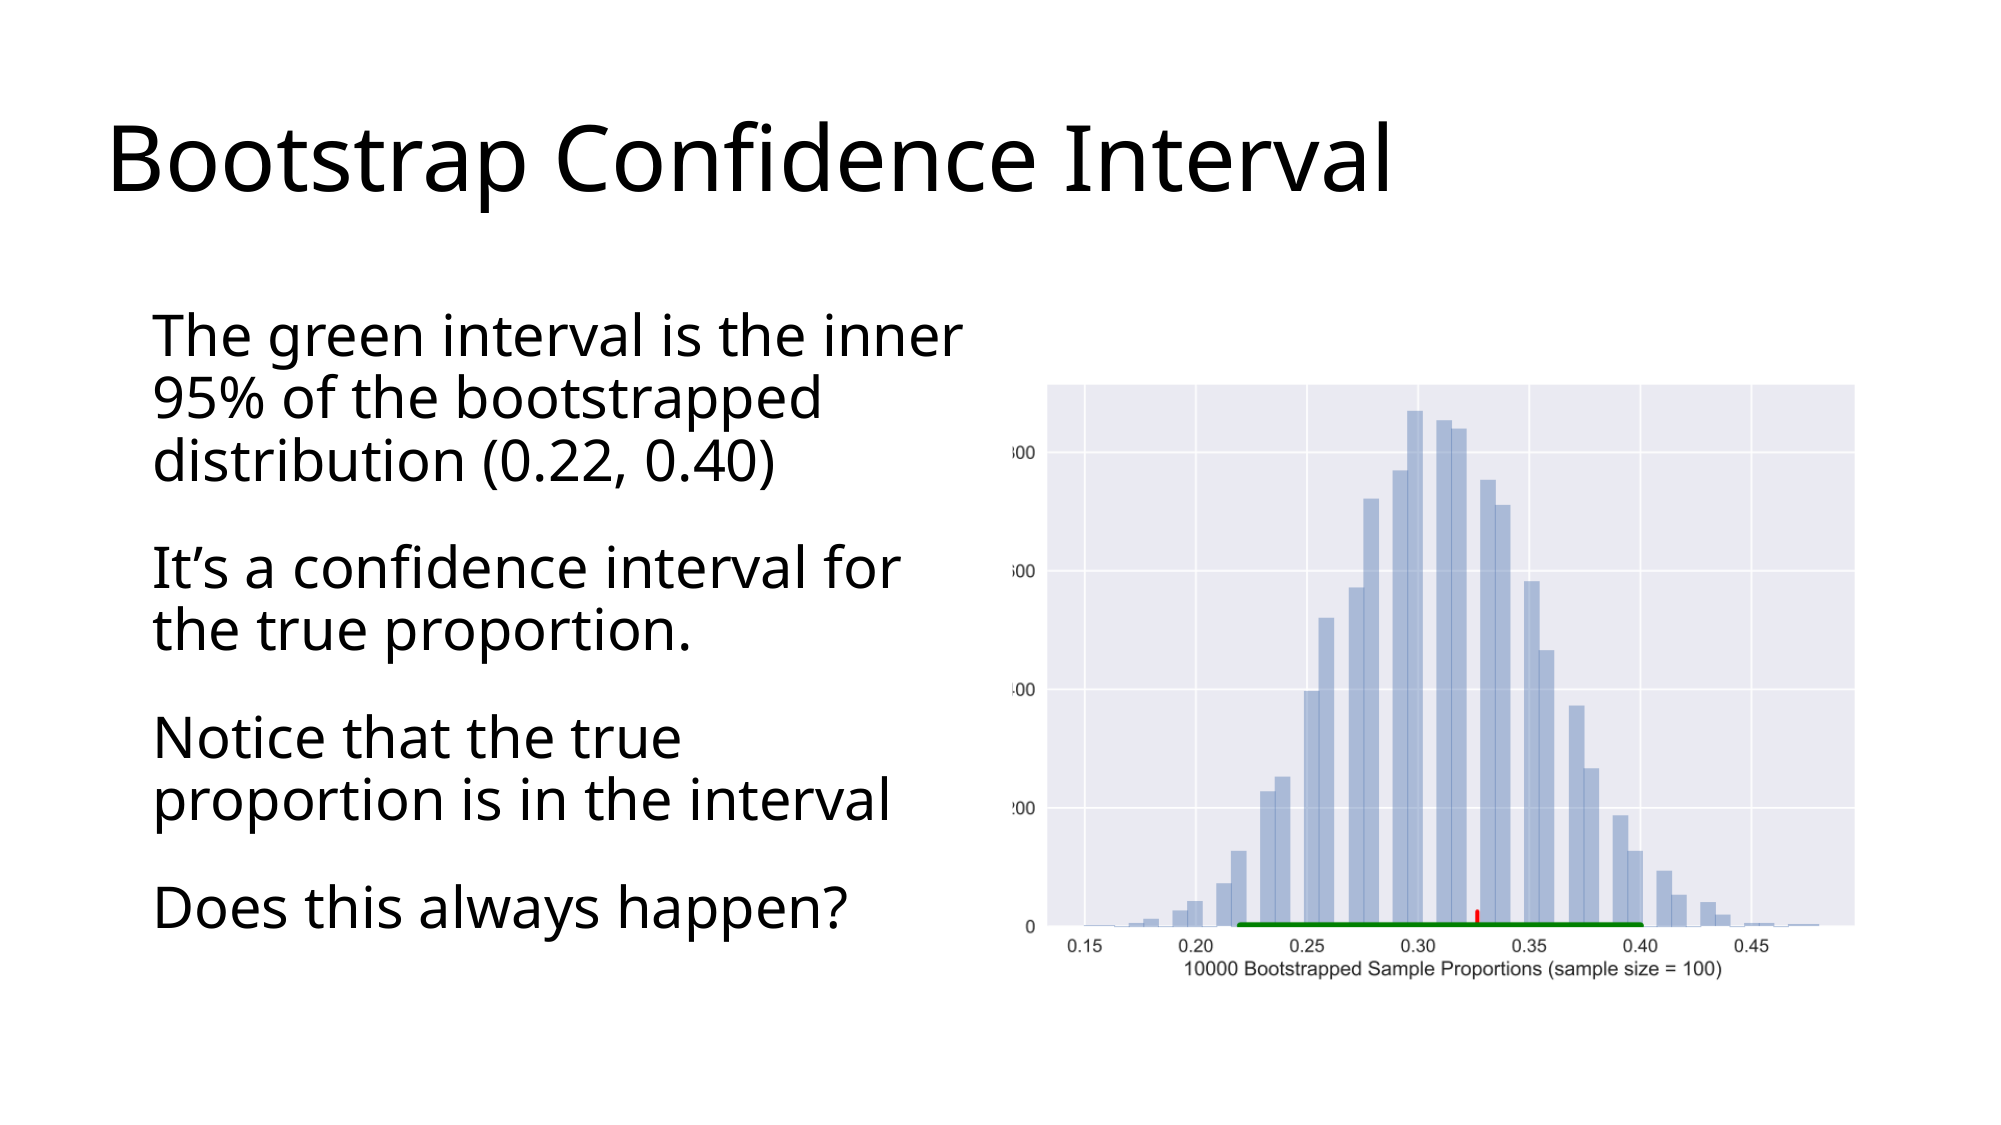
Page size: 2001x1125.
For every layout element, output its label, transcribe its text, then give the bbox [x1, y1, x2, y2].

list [1012, 299, 1863, 1014]
list The green interval is the inner 95% of the bootstrapped distribution (0.22, 0.40) It’s a confidence interval for the true proportion. Notice that the true proportion is in the interval Does this always happen? [137, 299, 988, 1014]
title Bootstrap Confidence Interval [90, 52, 1863, 271]
